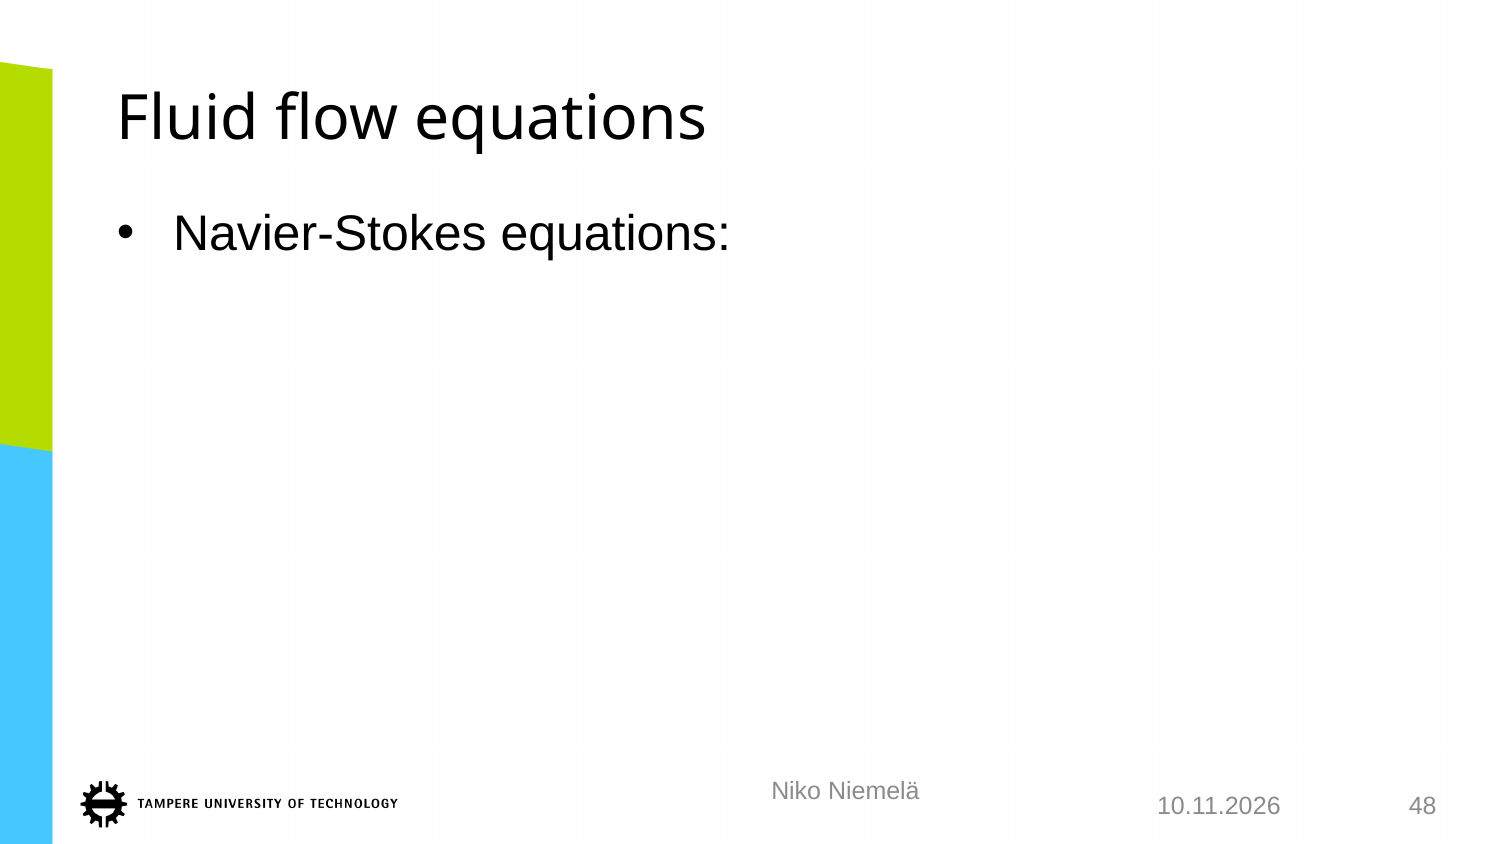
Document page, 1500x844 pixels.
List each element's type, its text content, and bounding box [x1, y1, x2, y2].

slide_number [1142, 782, 1316, 827]
picture [0, 0, 1500, 844]
slide_number 48 [1340, 782, 1452, 827]
title Fluid flow equations [101, 44, 1452, 185]
footer Niko Niemelä [572, 782, 1120, 827]
